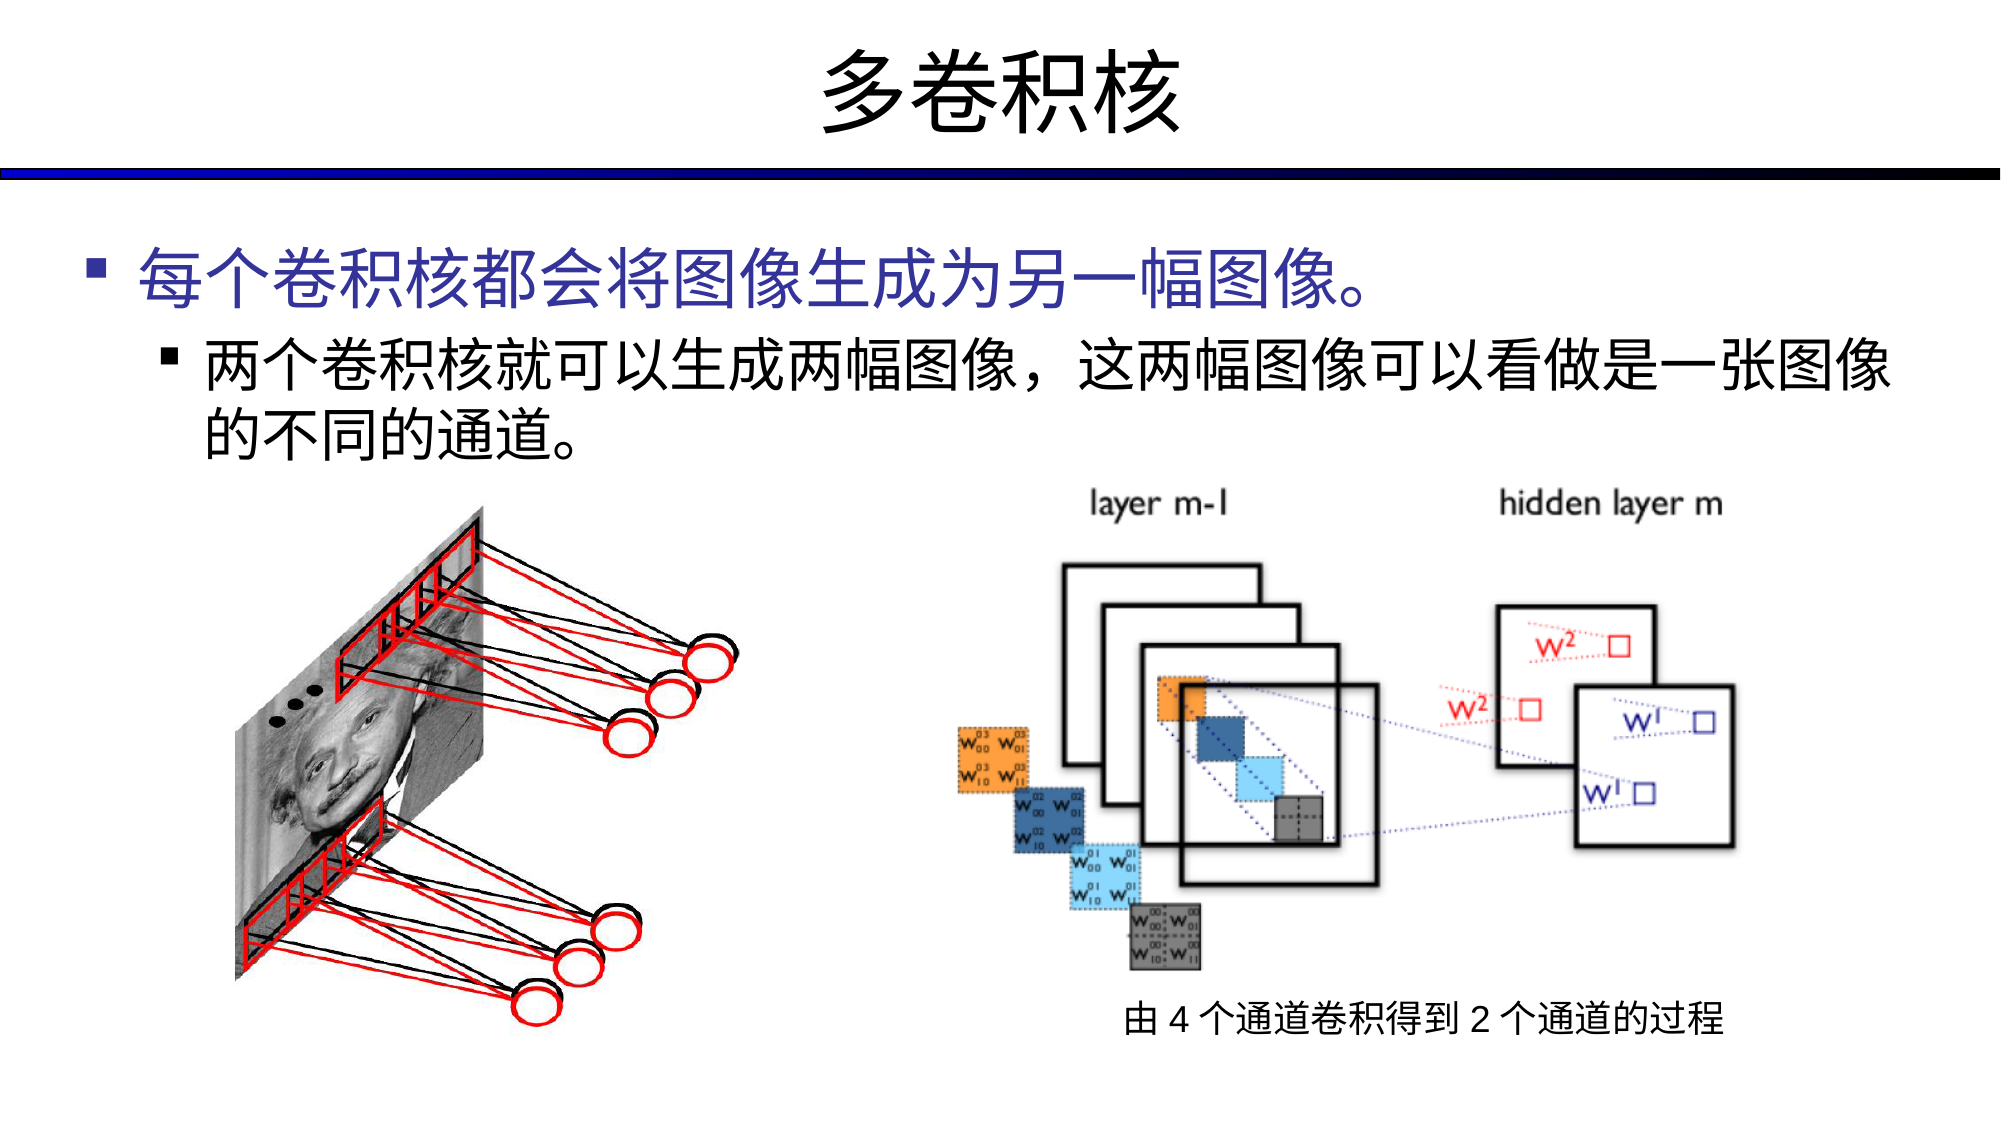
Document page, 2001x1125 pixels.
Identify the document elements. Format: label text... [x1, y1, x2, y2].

text_box 由4个通道卷积得到2个通道的过程 [1107, 987, 1740, 1048]
picture [212, 499, 740, 1038]
list 每个卷积核都会将图像生成为另一幅图像。 两个卷积核就可以生成两幅图像，这两幅图像可以看做是一张图像的不同的通道。 [66, 228, 1934, 1006]
picture [949, 474, 1751, 980]
title 多卷积核 [0, 0, 2000, 184]
